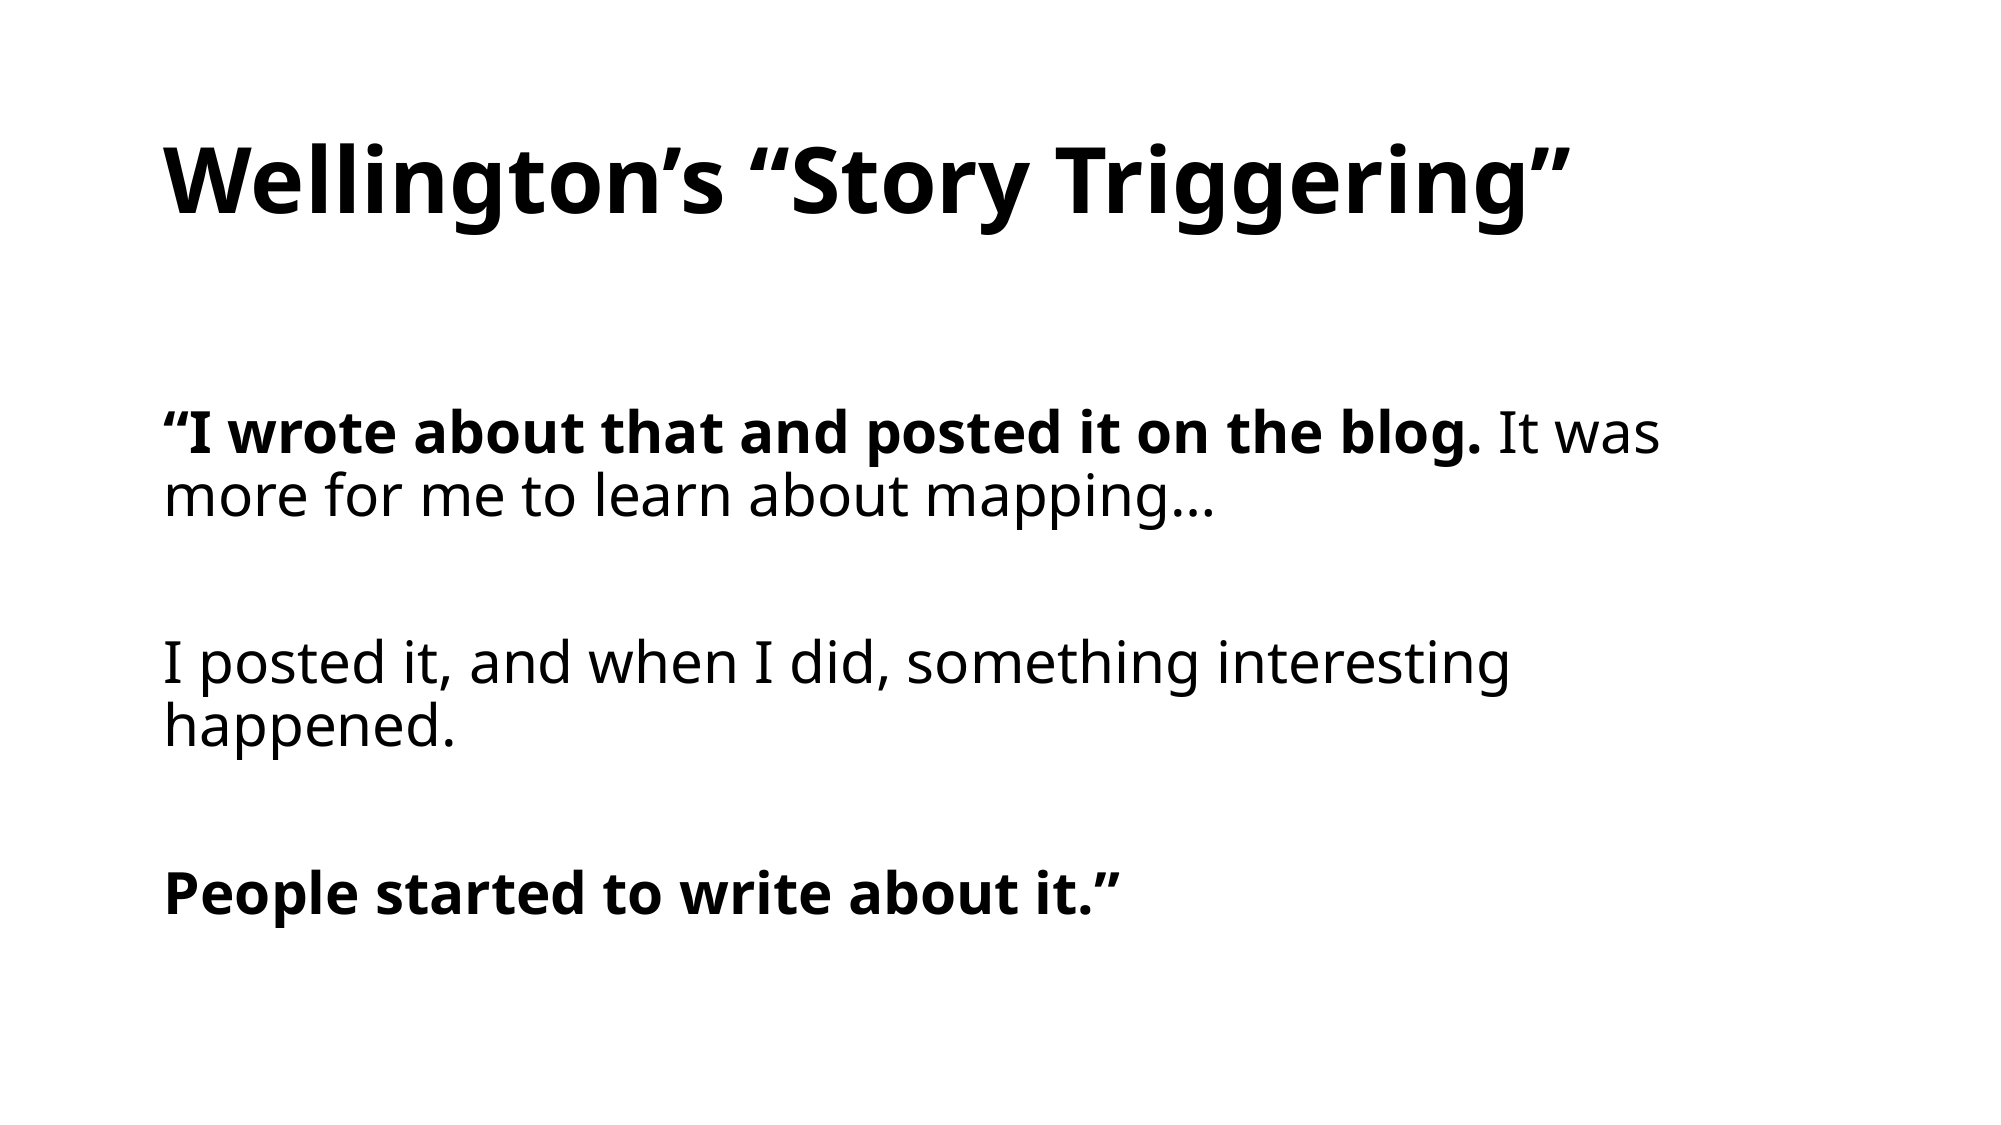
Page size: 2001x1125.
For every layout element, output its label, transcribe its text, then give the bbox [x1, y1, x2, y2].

title Wellington’s “Story Triggering” [148, 63, 1685, 304]
list “I wrote about that and posted it on the blog. It was more for me to learn about mapping… I posted it, and when I did, something interesting happened. People started to write about it.” [148, 304, 1685, 1010]
